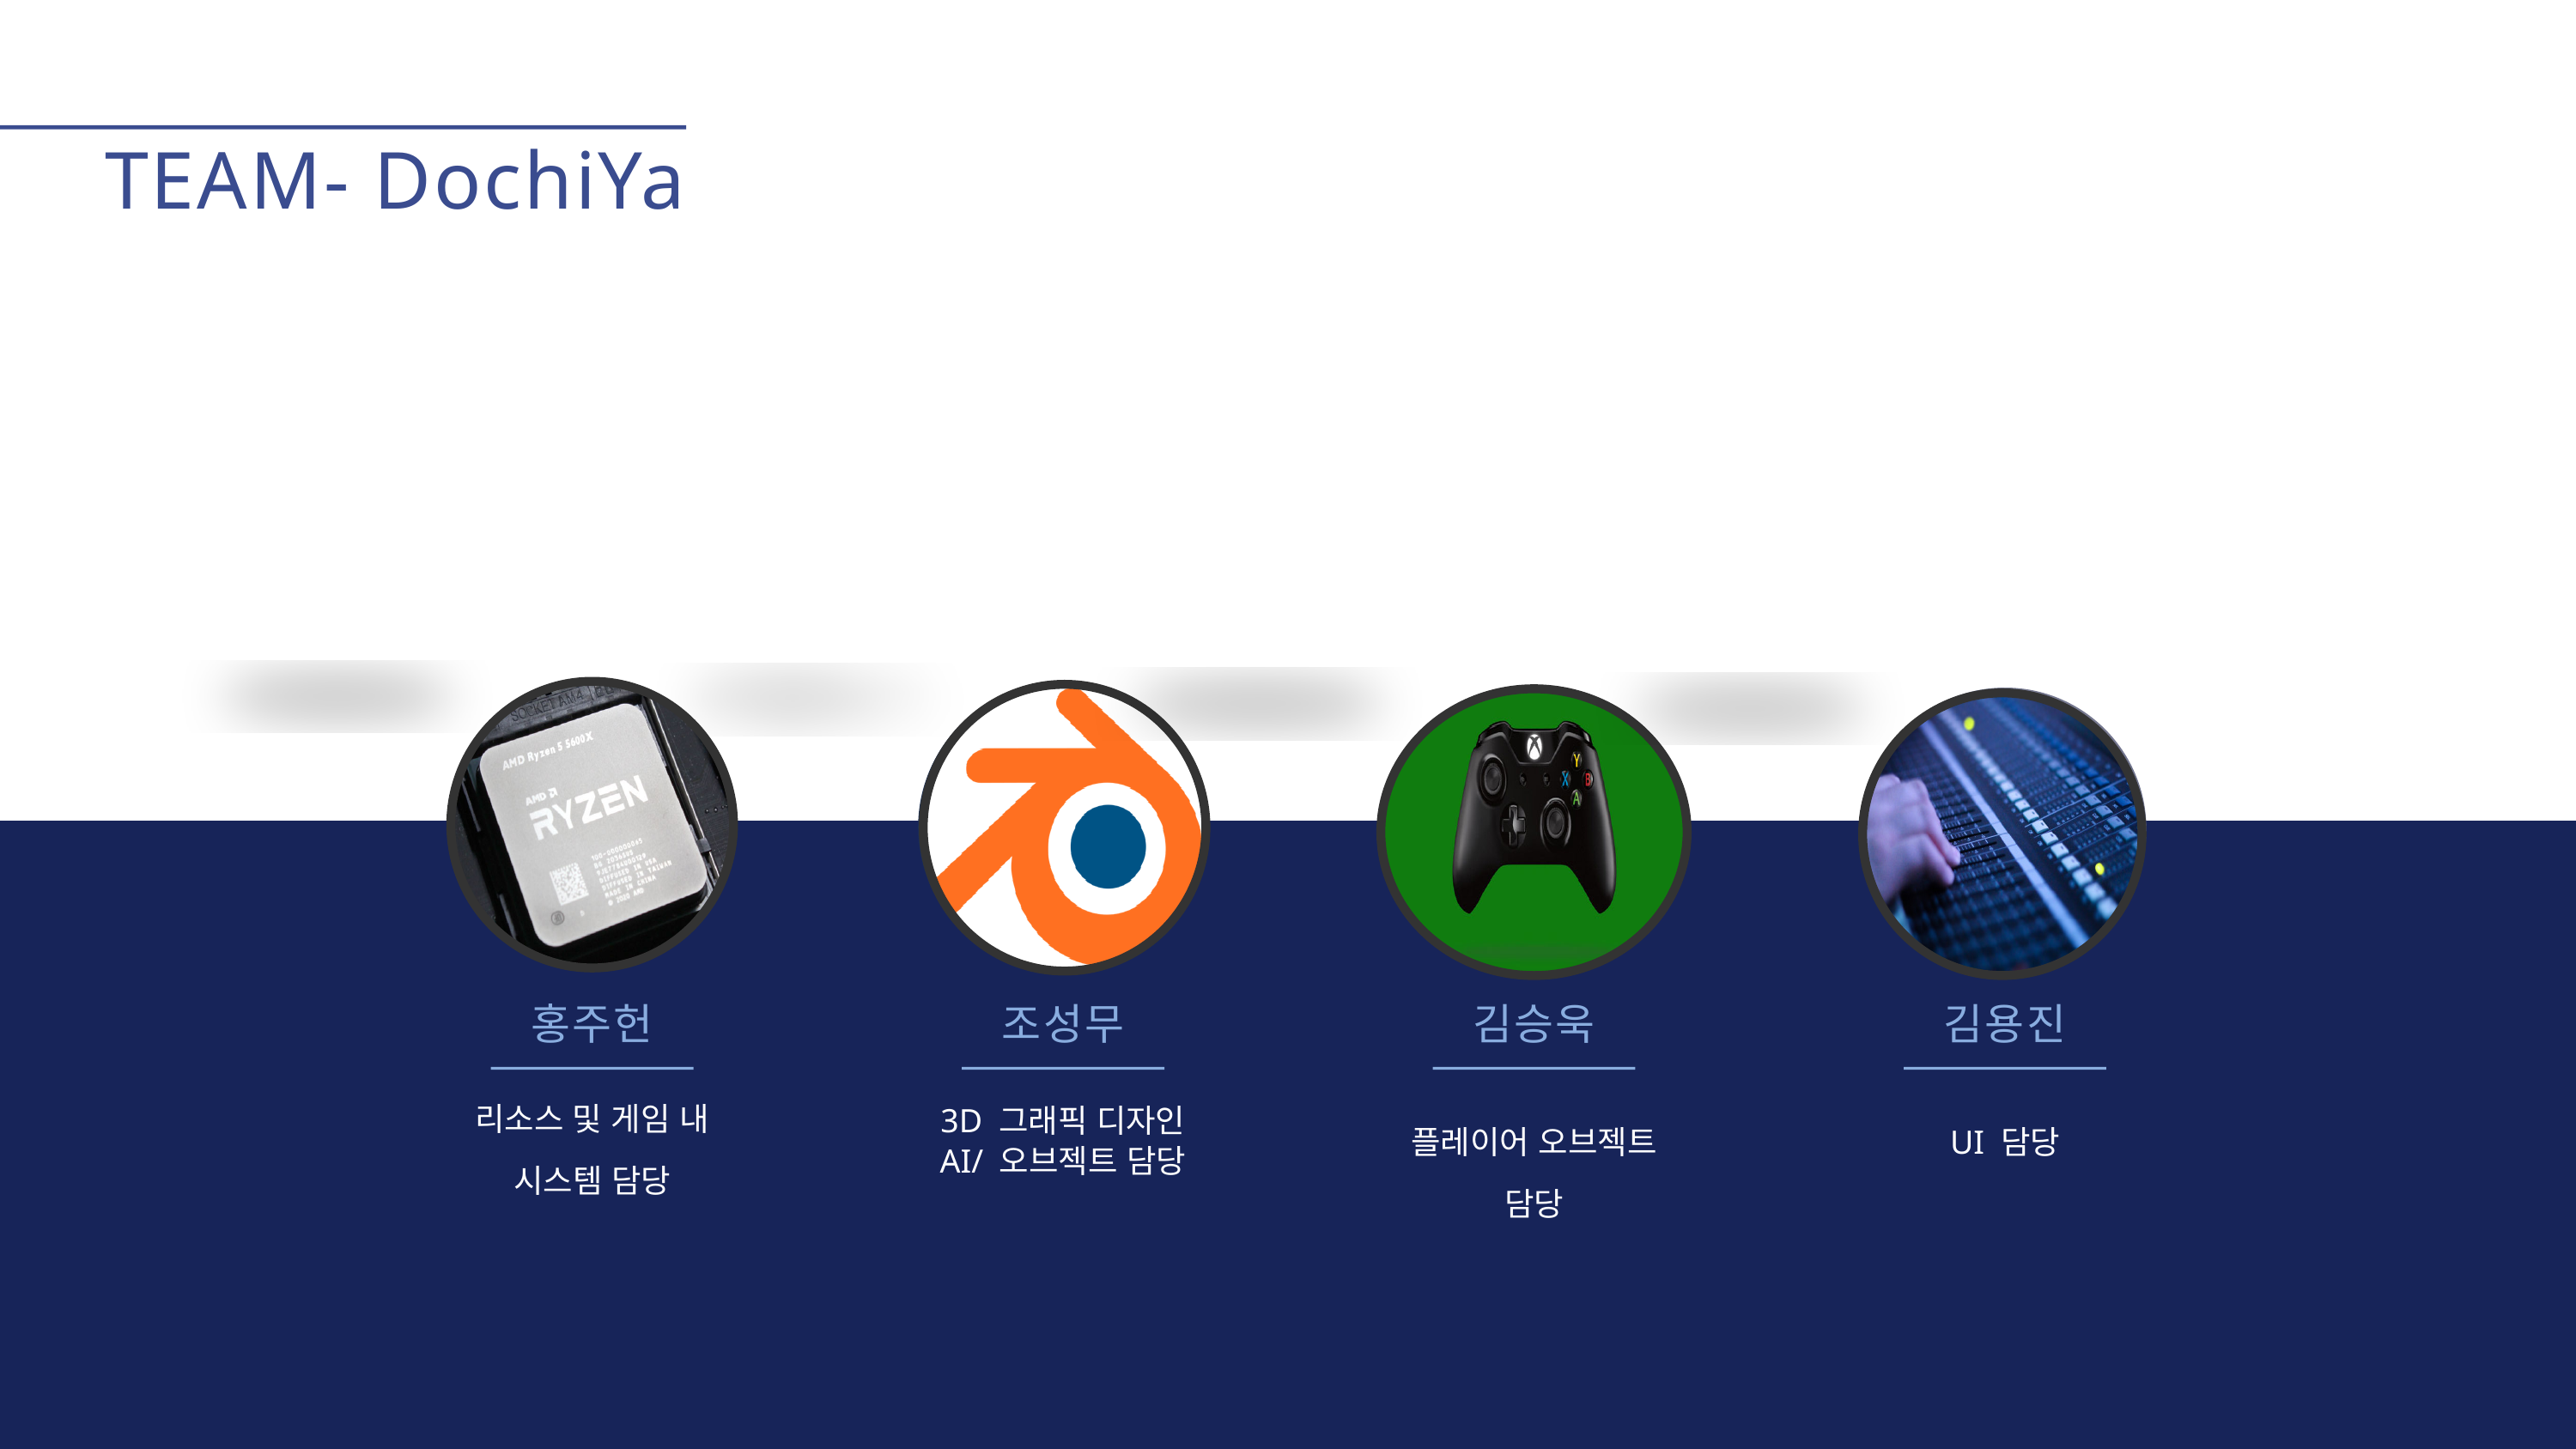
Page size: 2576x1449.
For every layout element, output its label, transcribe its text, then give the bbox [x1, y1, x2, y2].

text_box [0, 820, 2576, 1449]
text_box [1863, 687, 2147, 971]
text_box TEAM- DochiYa [0, 186, 687, 226]
picture [923, 684, 1206, 972]
picture [450, 681, 734, 968]
picture [1862, 693, 2142, 976]
picture [1381, 688, 1687, 976]
